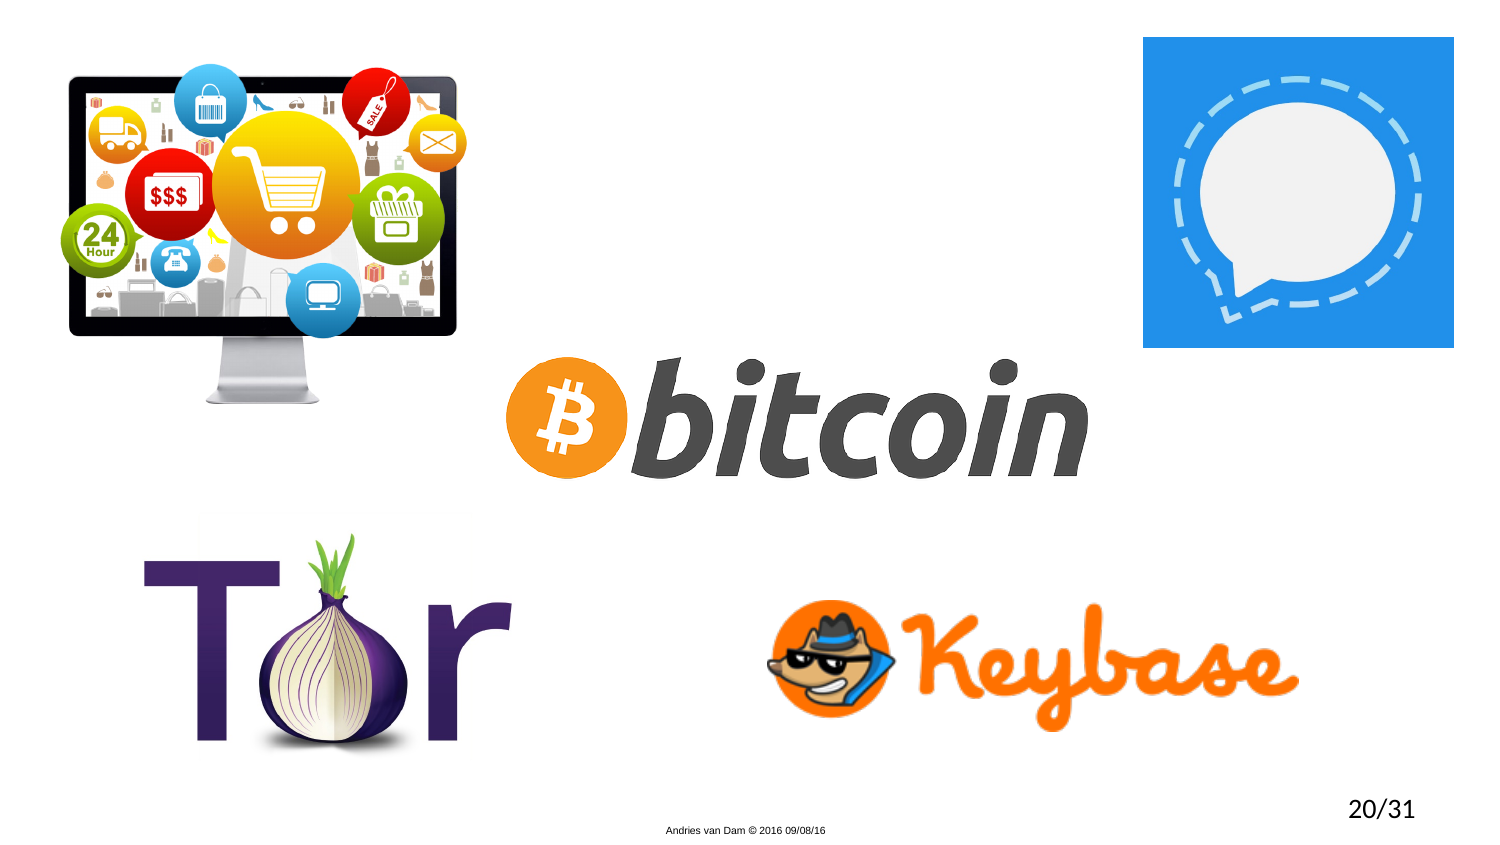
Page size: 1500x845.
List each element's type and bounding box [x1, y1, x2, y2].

picture [1143, 37, 1454, 348]
picture [766, 600, 1299, 732]
picture [56, 56, 471, 404]
picture [93, 272, 1088, 810]
